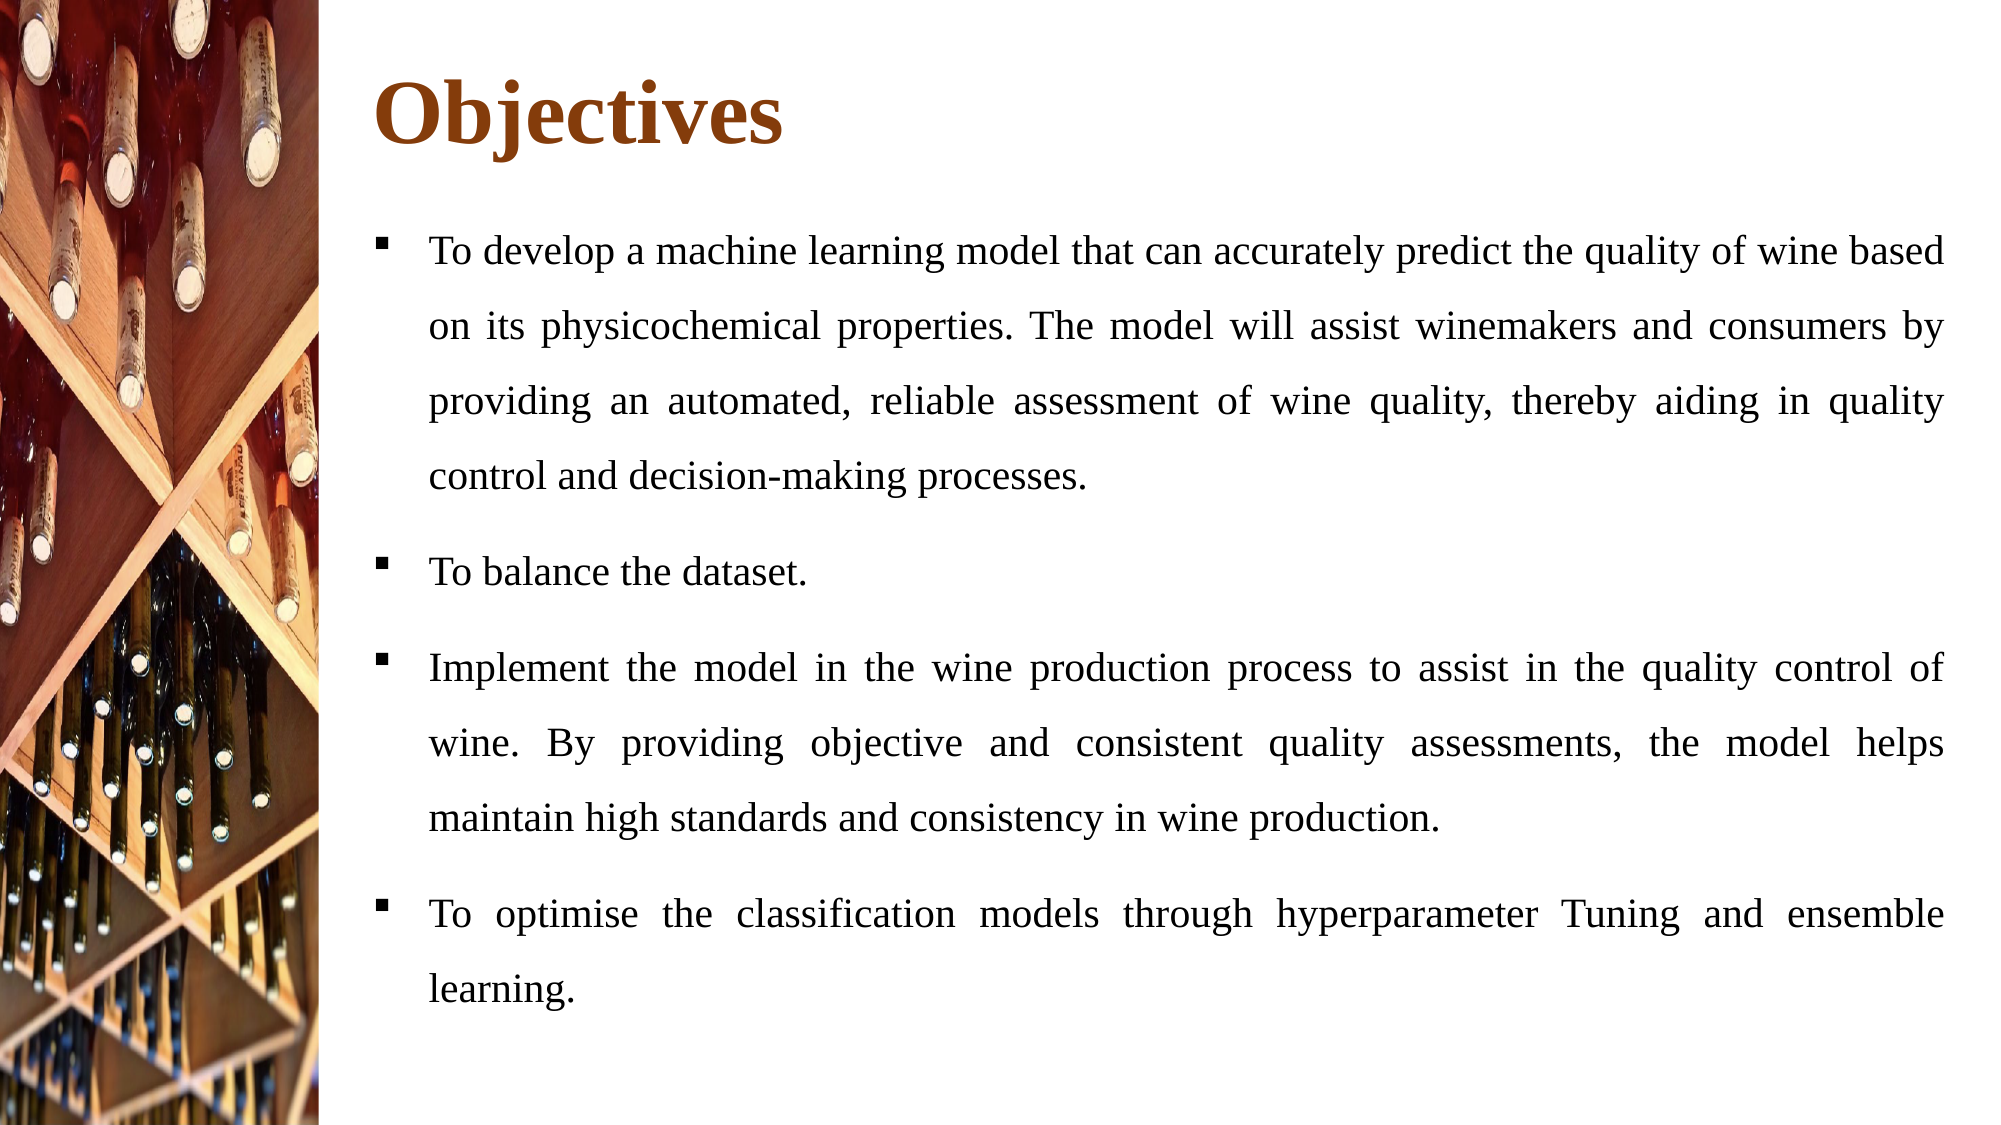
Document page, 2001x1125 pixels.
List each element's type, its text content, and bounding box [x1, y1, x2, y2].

subtitle To develop a machine learning model that can accurately predict the quality of wine based on its physicochemical properties. The model will assist winemakers and consumers by providing an automated, reliable assessment of wine quality, thereby aiding in quality control and decision-making processes. To balance the dataset. Implement the model in the wine production process to assist in the quality control of wine. By providing objective and consistent quality assessments, the model helps maintain high standards and consistency in wine production. To optimise the classification models through hyperparameter Tuning and ensemble learning. [357, 190, 1962, 1109]
title Objectives [357, 0, 1660, 172]
picture [0, 403, 722, 722]
